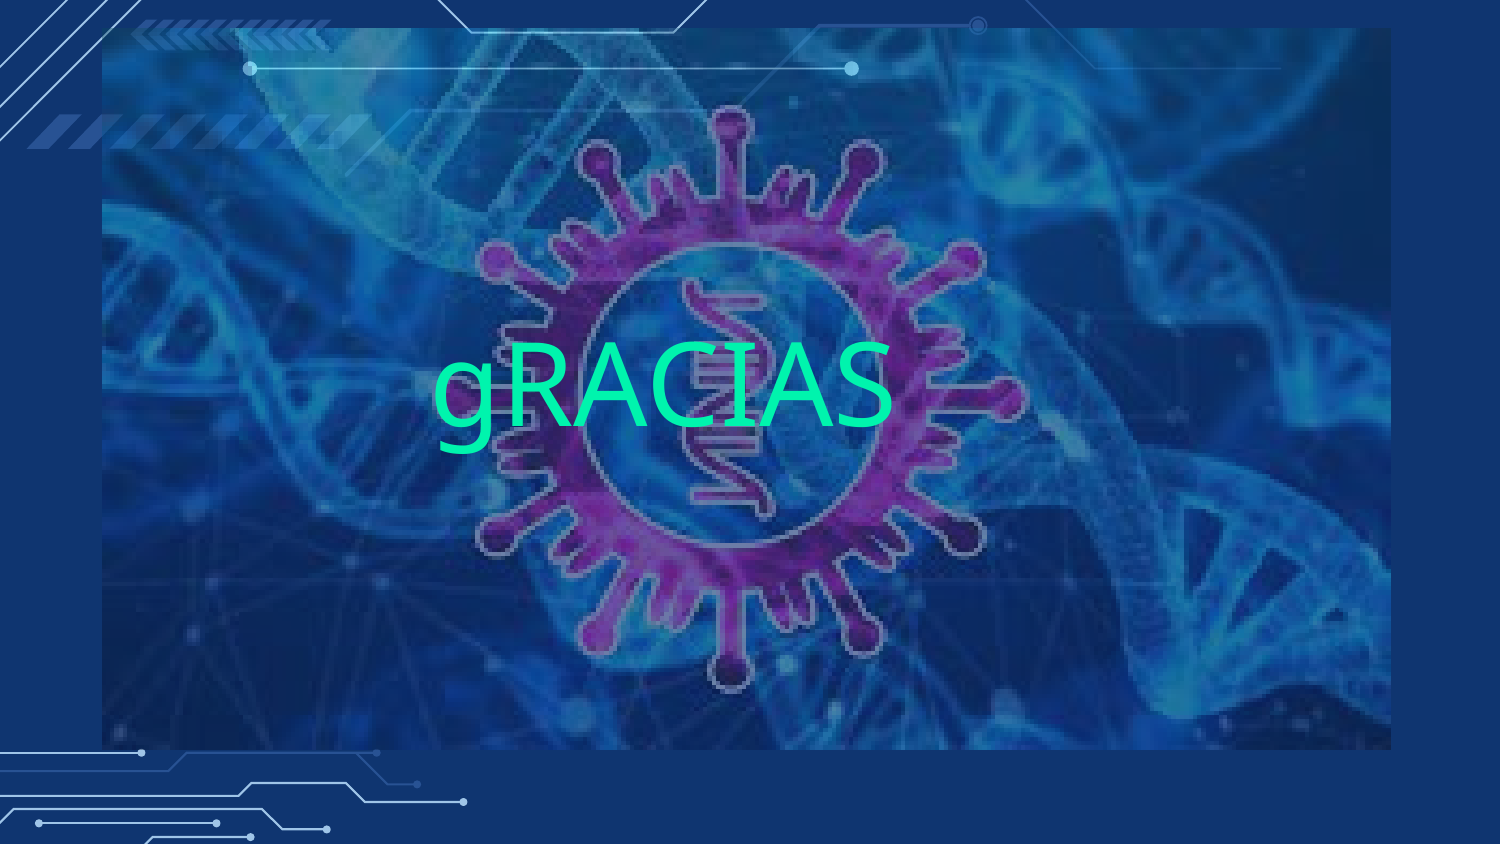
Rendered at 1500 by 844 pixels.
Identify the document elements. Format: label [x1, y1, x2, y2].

picture [102, 28, 1391, 750]
